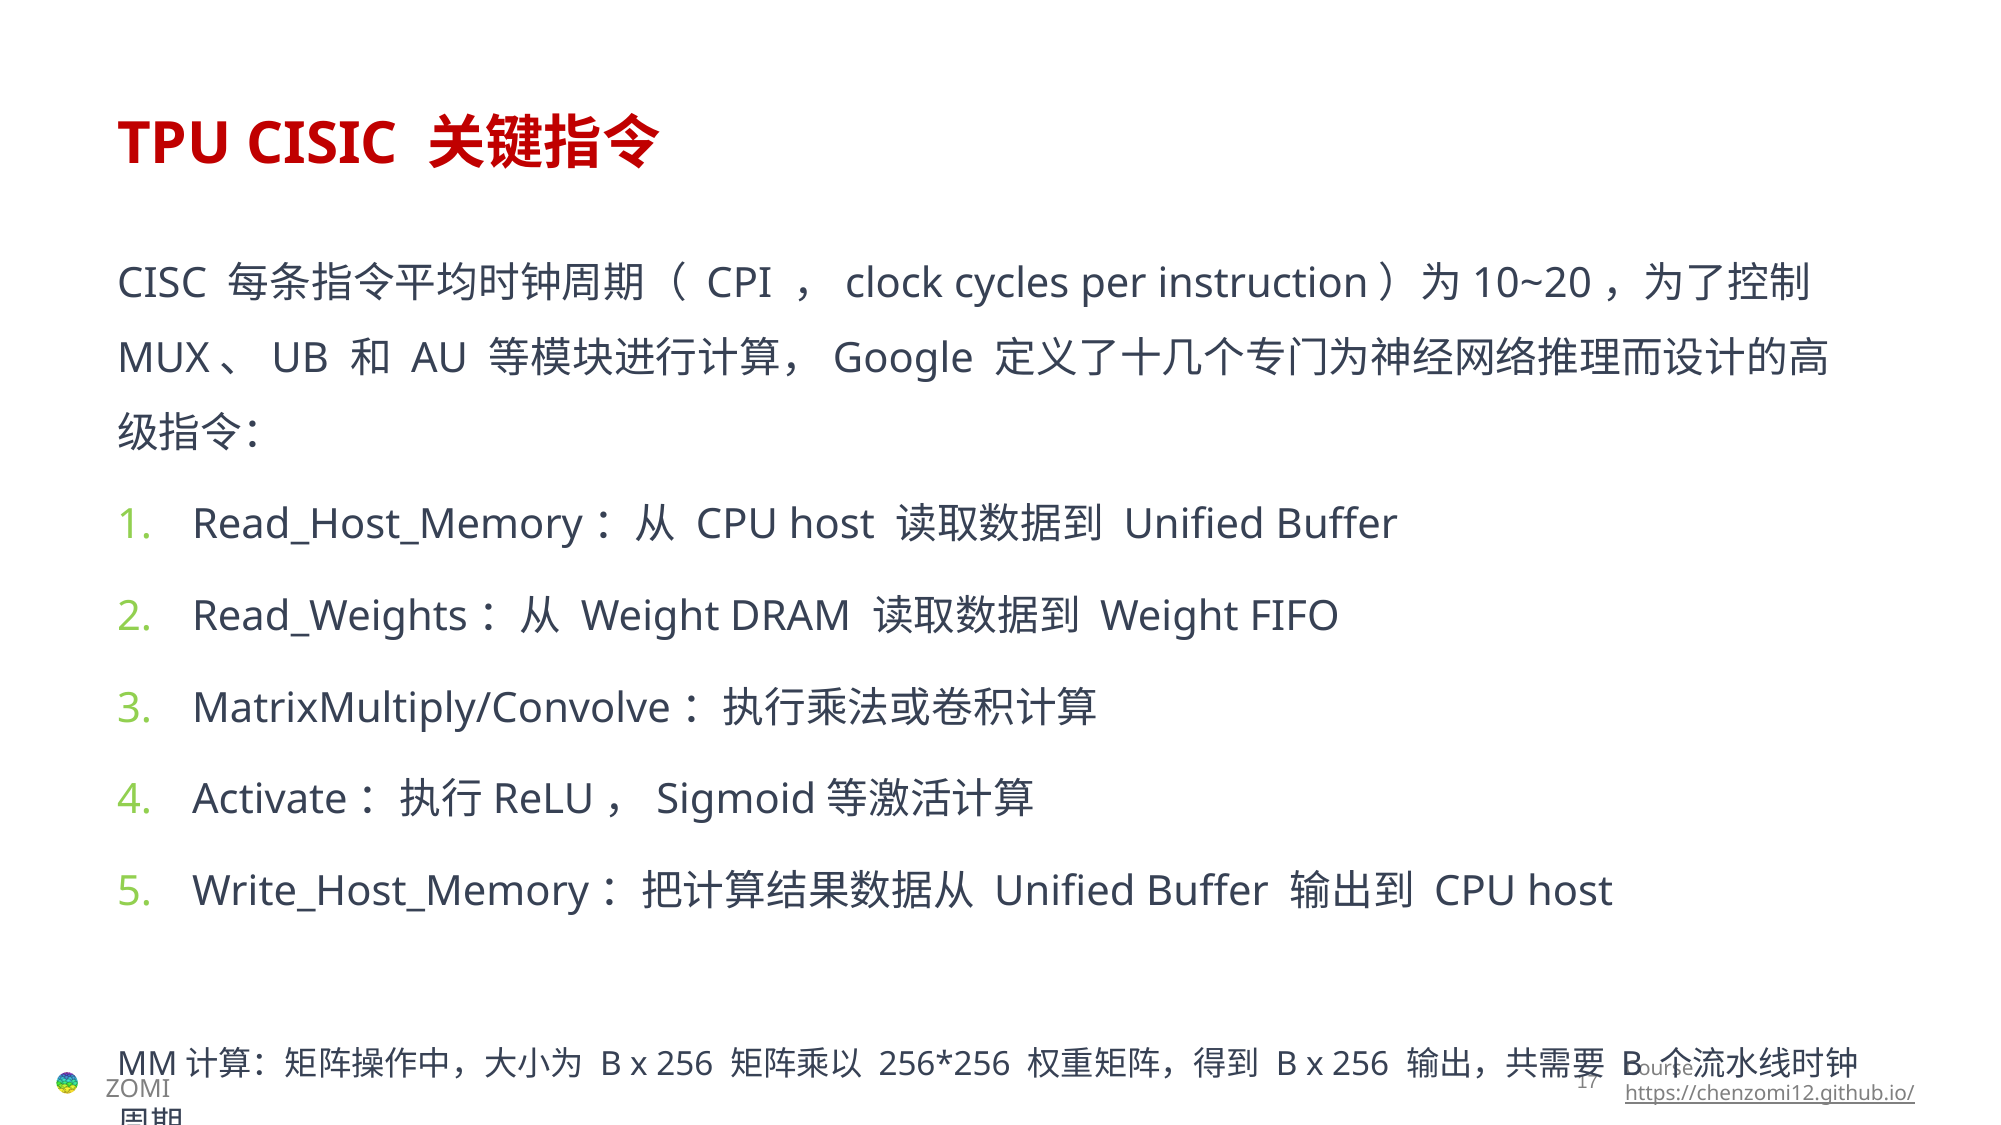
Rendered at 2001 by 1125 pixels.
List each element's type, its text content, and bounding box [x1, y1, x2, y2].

list CISC 每条指令平均时钟周期（ CPI ，clock cycles per instruction）为10~20，为了控制 MUX、UB 和 AU 等模块进行计算，Google 定义了十几个专门为神经网络推理而设计的高级指令： Read_Host_Memory：从 CPU host 读取数据到 Unified Buffer Read_Weights：从 Weight DRAM 读取数据到 Weight FIFO MatrixMultiply/Convolve：执行乘法或卷积计算 Activate：执行ReLU，Sigmoid等激活计算 Write_Host_Memory：把计算结果数据从 Unified Buffer 输出到 CPU host MM计算：矩阵操作中，大小为 B x 256 矩阵乘以 256*256 权重矩阵，得到 B x 256 输出，共需要 B 个流水线时钟周期 [102, 223, 1883, 1043]
picture [57, 1073, 77, 1093]
title TPU CISIC 关键指令 [102, 91, 1901, 189]
